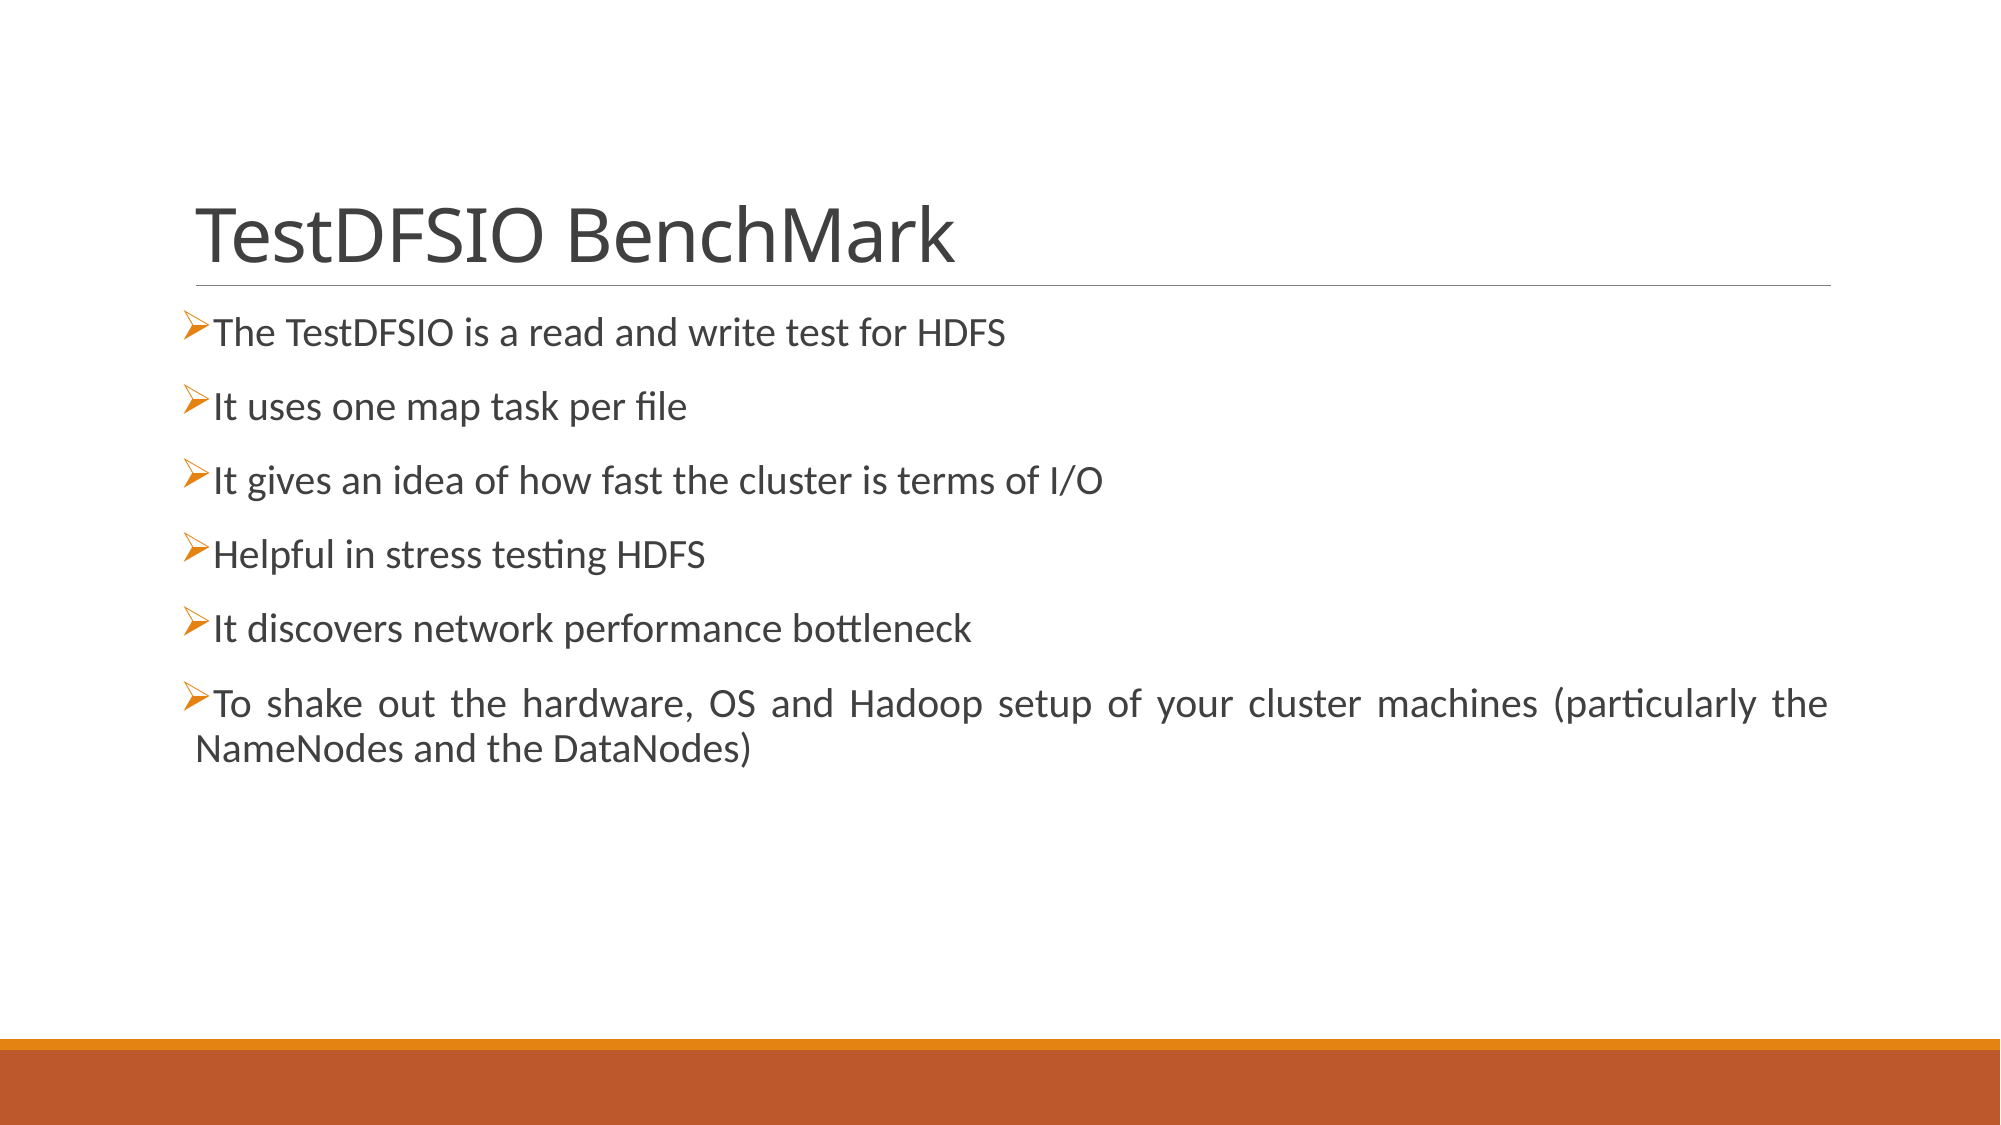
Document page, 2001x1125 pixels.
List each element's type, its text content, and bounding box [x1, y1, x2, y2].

title TestDFSIO BenchMark [180, 47, 1830, 285]
list The TestDFSIO is a read and write test for HDFS It uses one map task per file It gives an idea of how fast the cluster is terms of I/O Helpful in stress testing HDFS It discovers network performance bottleneck To shake out the hardware, OS and Hadoop setup of your cluster machines (particularly the NameNodes and the DataNodes) [180, 302, 1830, 963]
